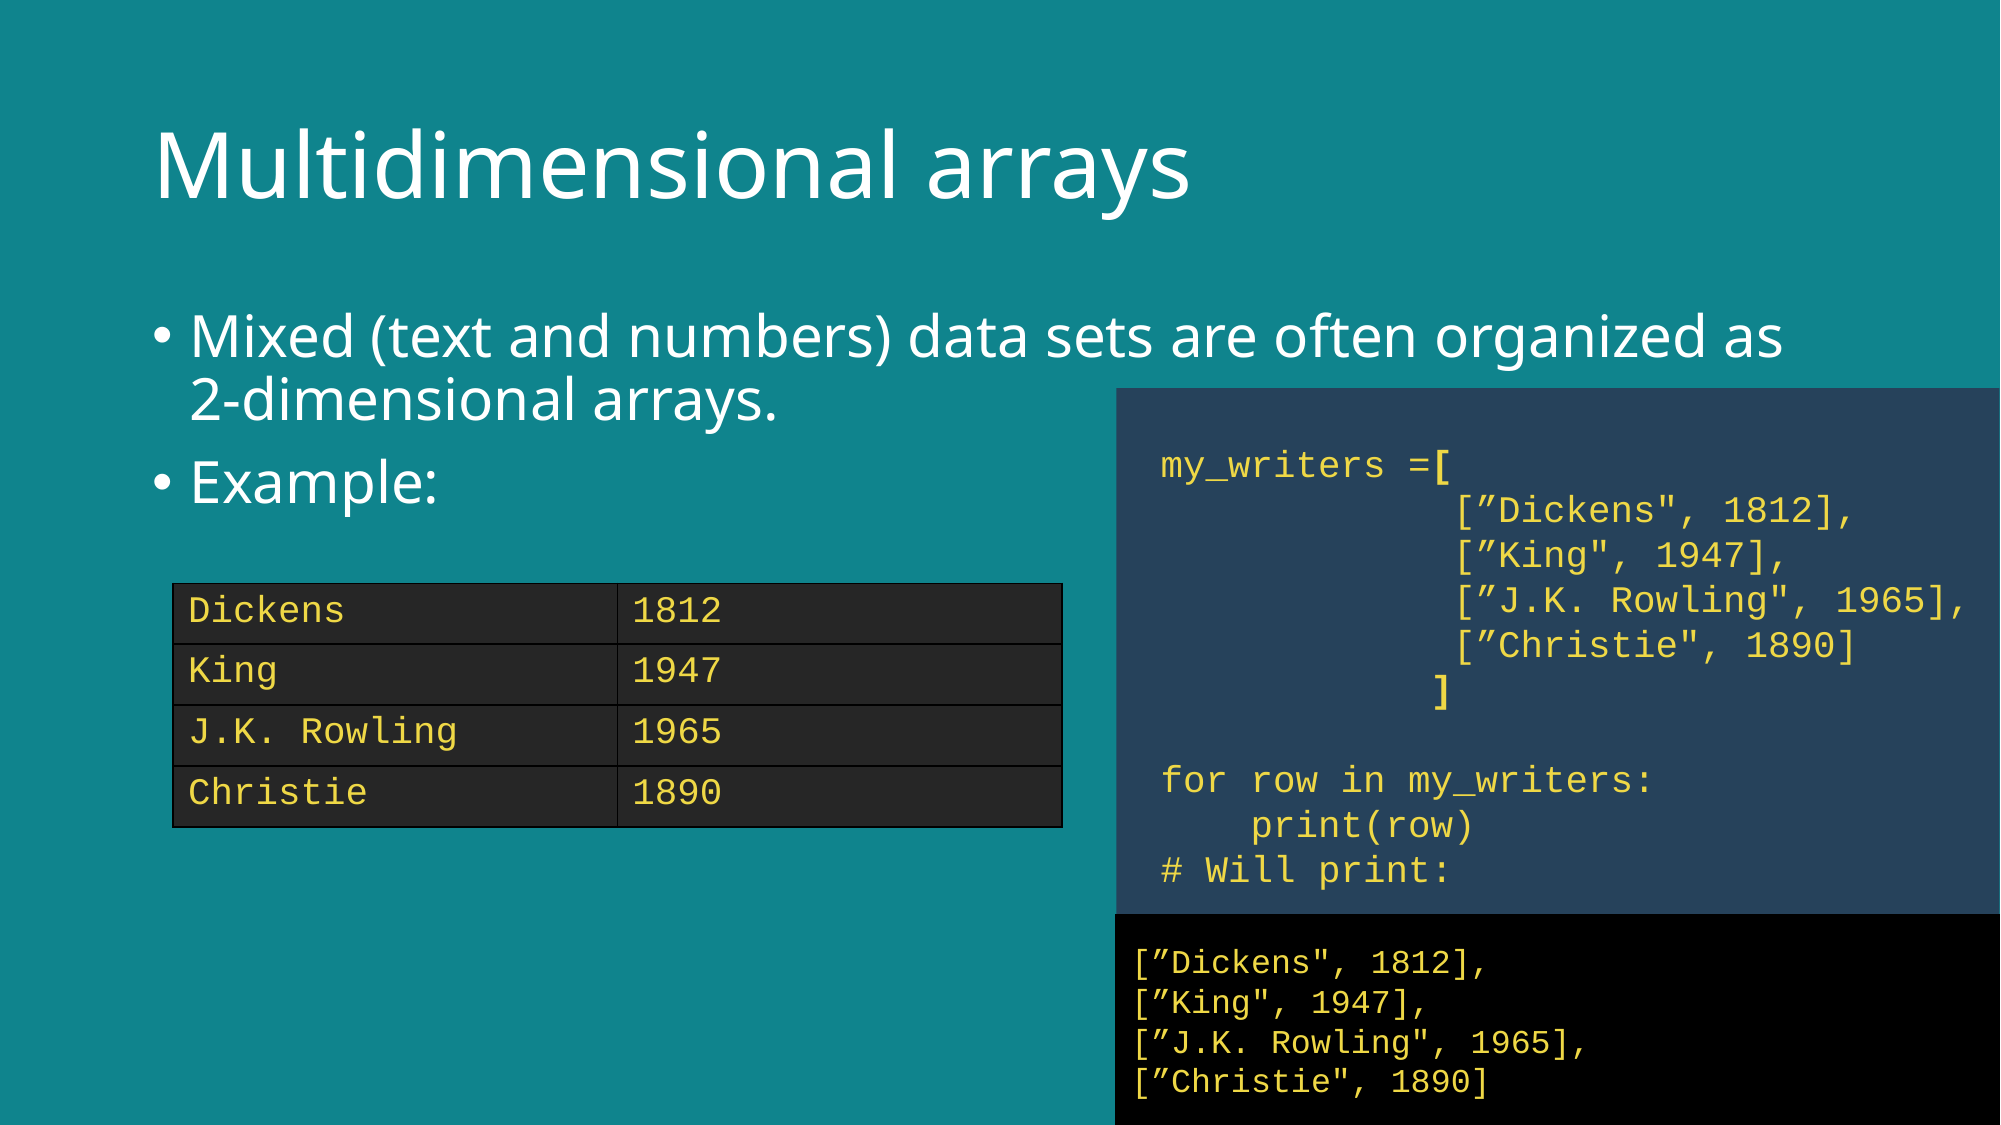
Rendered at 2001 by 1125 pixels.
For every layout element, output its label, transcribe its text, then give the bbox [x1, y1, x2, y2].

table_cell J.K. Rowling [174, 706, 617, 765]
table_cell Christie [174, 767, 617, 826]
table_header Dickens [174, 584, 617, 643]
table_cell 1890 [618, 767, 1061, 826]
table_cell 1947 [618, 645, 1061, 704]
title Multidimensional arrays [137, 59, 1863, 277]
table_header 1812 [618, 584, 1061, 643]
table_cell King [174, 645, 617, 704]
table_cell 1965 [618, 706, 1061, 765]
text_box [”Dickens", 1812], [”King", 1947], [”J.K. Rowling", 1965], [”Christie", 1890] [1115, 914, 2000, 1125]
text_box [1116, 388, 2000, 915]
list Mixed (text and numbers) data sets are often organized as 2-dimensional arrays. Example: [137, 299, 1863, 1013]
